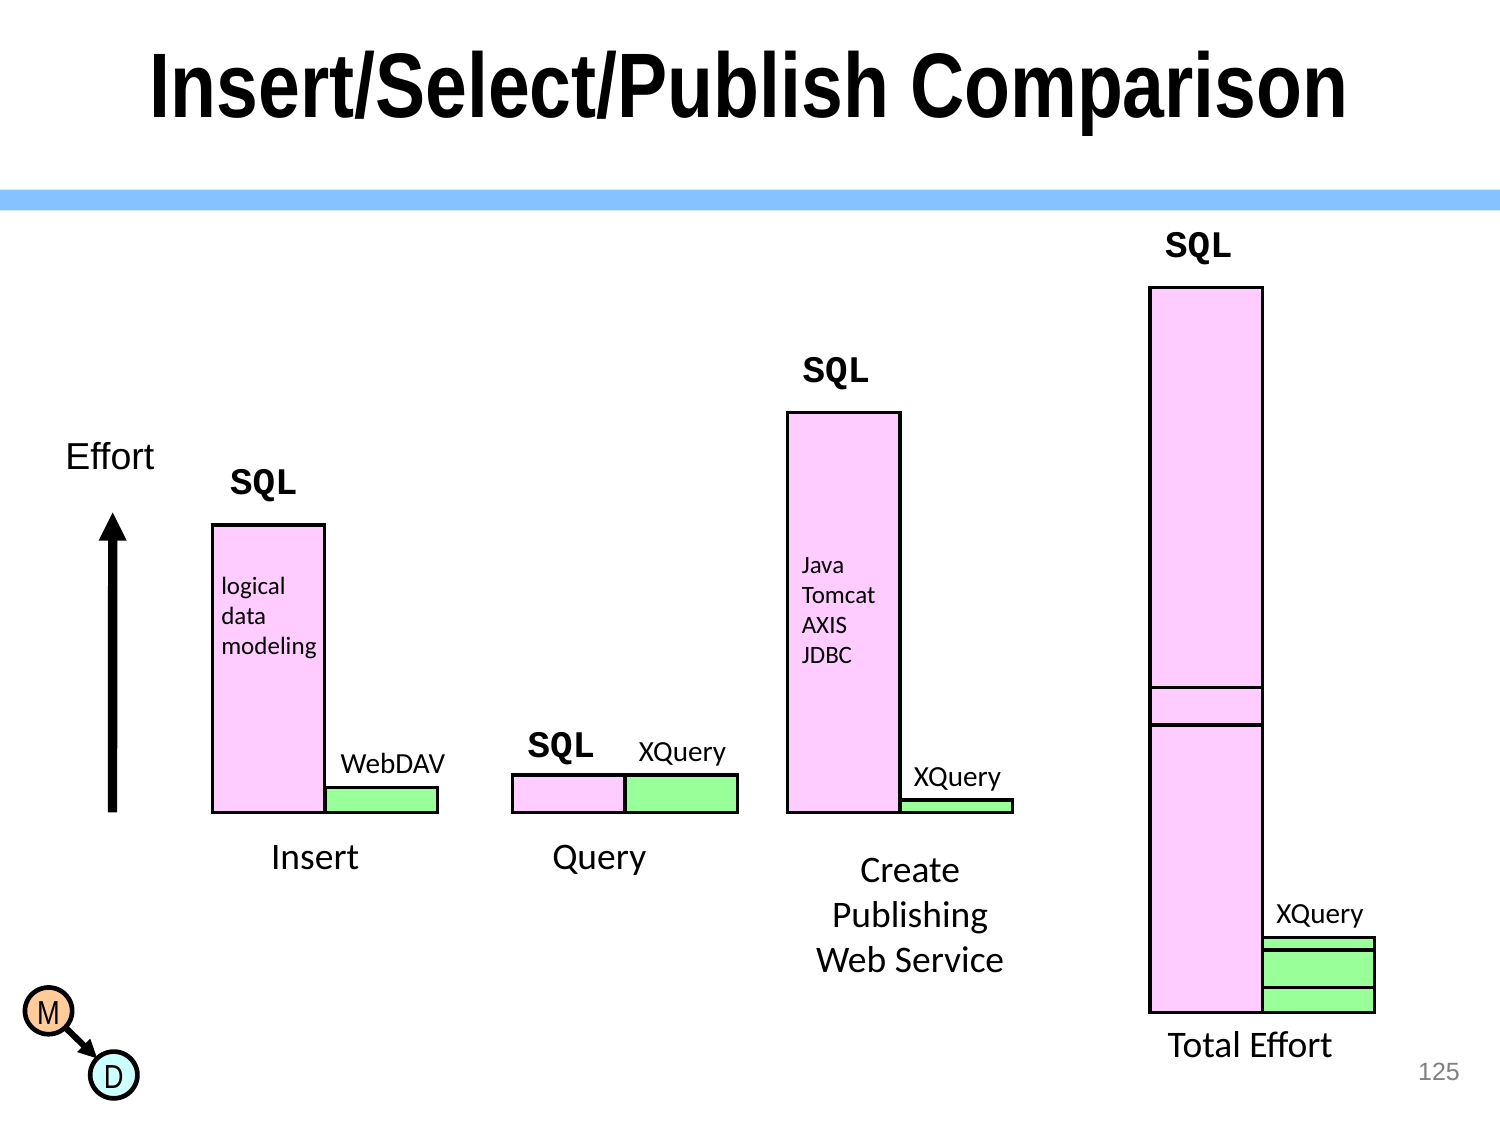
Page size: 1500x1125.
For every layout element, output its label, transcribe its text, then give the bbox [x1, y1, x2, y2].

text_box Insert [256, 824, 407, 885]
text_box [512, 774, 624, 813]
text_box SQL [1150, 212, 1248, 273]
text_box [1149, 287, 1263, 688]
text_box Effort [50, 424, 170, 485]
text_box [900, 800, 1013, 813]
text_box Java Tomcat AXIS JDBC [787, 541, 891, 676]
slide_number 125 [1350, 1031, 1475, 1110]
text_box SQL [512, 712, 611, 773]
text_box Create Publishing Web Service [801, 837, 1020, 988]
text_box XQuery [1261, 887, 1379, 938]
text_box SQL [787, 337, 886, 398]
text_box [1149, 725, 1263, 1013]
text_box XQuery [899, 749, 1016, 800]
text_box Query [537, 824, 688, 885]
text_box [1262, 950, 1375, 988]
text_box [1262, 938, 1375, 950]
text_box [624, 775, 738, 813]
text_box SQL [215, 449, 313, 510]
text_box [787, 412, 900, 813]
text_box XQuery [624, 724, 741, 775]
text_box [1149, 688, 1263, 725]
text_box [212, 668, 325, 813]
text_box logical data modeling [206, 562, 332, 668]
text_box [212, 524, 325, 562]
text_box WebDAV [325, 737, 461, 788]
text_box [324, 787, 438, 813]
text_box Total Effort [1152, 1013, 1348, 1073]
text_box [1262, 988, 1375, 1013]
title Insert/Select/Publish Comparison [112, 0, 1388, 163]
